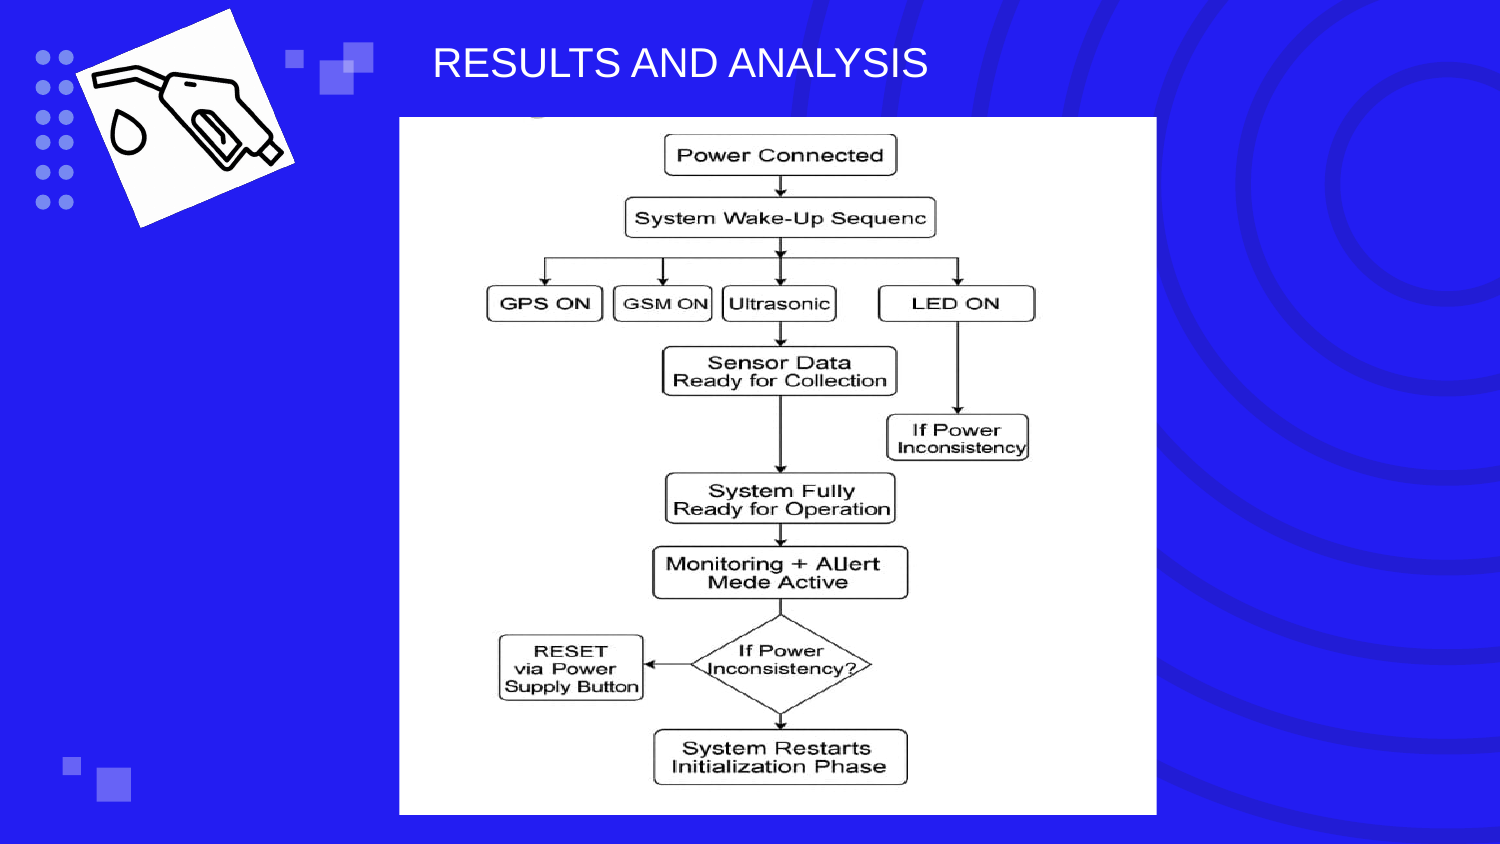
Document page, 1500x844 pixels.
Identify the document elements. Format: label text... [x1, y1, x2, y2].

text_box RESULTS AND ANALYSIS [417, 28, 962, 94]
picture [399, 117, 1157, 816]
picture [76, 9, 295, 227]
